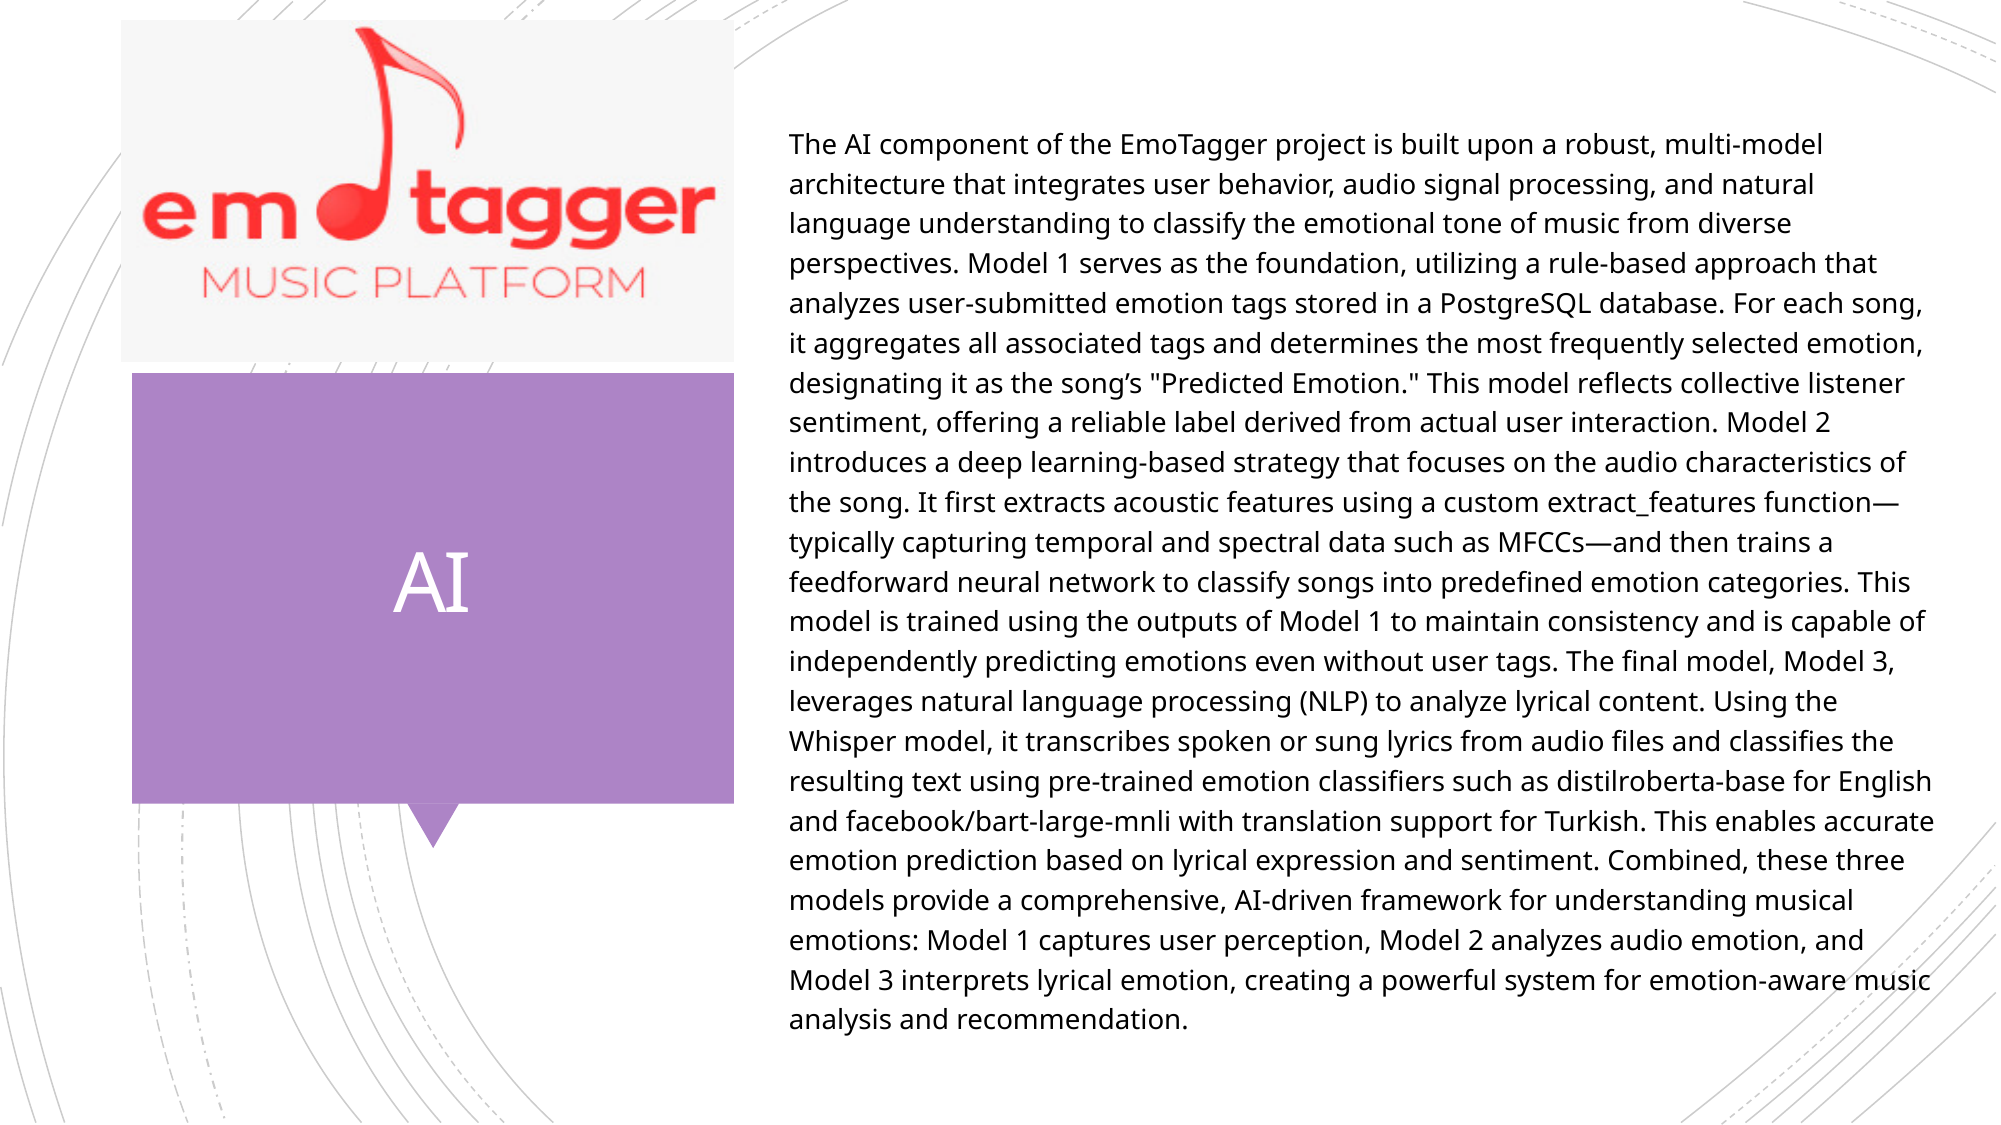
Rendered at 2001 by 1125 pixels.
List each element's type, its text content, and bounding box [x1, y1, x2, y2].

title AI [145, 385, 720, 789]
list The AI component of the EmoTagger project is built upon a robust, multi-model architecture that integrates user behavior, audio signal processing, and natural language understanding to classify the emotional tone of music from diverse perspectives. Model 1 serves as the foundation, utilizing a rule-based approach that analyzes user-submitted emotion tags stored in a PostgreSQL database. For each song, it aggregates all associated tags and determines the most frequently selected emotion, designating it as the song’s "Predicted Emotion." This model reflects collective listener sentiment, offering a reliable label derived from actual user interaction. Model 2 introduces a deep learning-based strategy that focuses on the audio characteristics of the song. It first extracts acoustic features using a custom extract_features function—typically capturing temporal and spectral data such as MFCCs—and then trains a feedforward neural network to classify songs into predefined emotion categories. This model is trained using the outputs of Model 1 to maintain consistency and is capable of independently predicting emotions even without user tags. The final model, Model 3, leverages natural language processing (NLP) to analyze lyrical content. Using the Whisper model, it transcribes spoken or sung lyrics from audio files and classifies the resulting text using pre-trained emotion classifiers such as distilroberta-base for English and facebook/bart-large-mnli with translation support for Turkish. This enables accurate emotion prediction based on lyrical expression and sentiment. Combined, these three models provide a comprehensive, AI-driven framework for understanding musical emotions: Model 1 captures user perception, Model 2 analyzes audio emotion, and Model 3 interprets lyrical emotion, creating a powerful system for emotion-aware music analysis and recommendation. [773, 111, 1958, 1044]
picture [120, 20, 735, 362]
